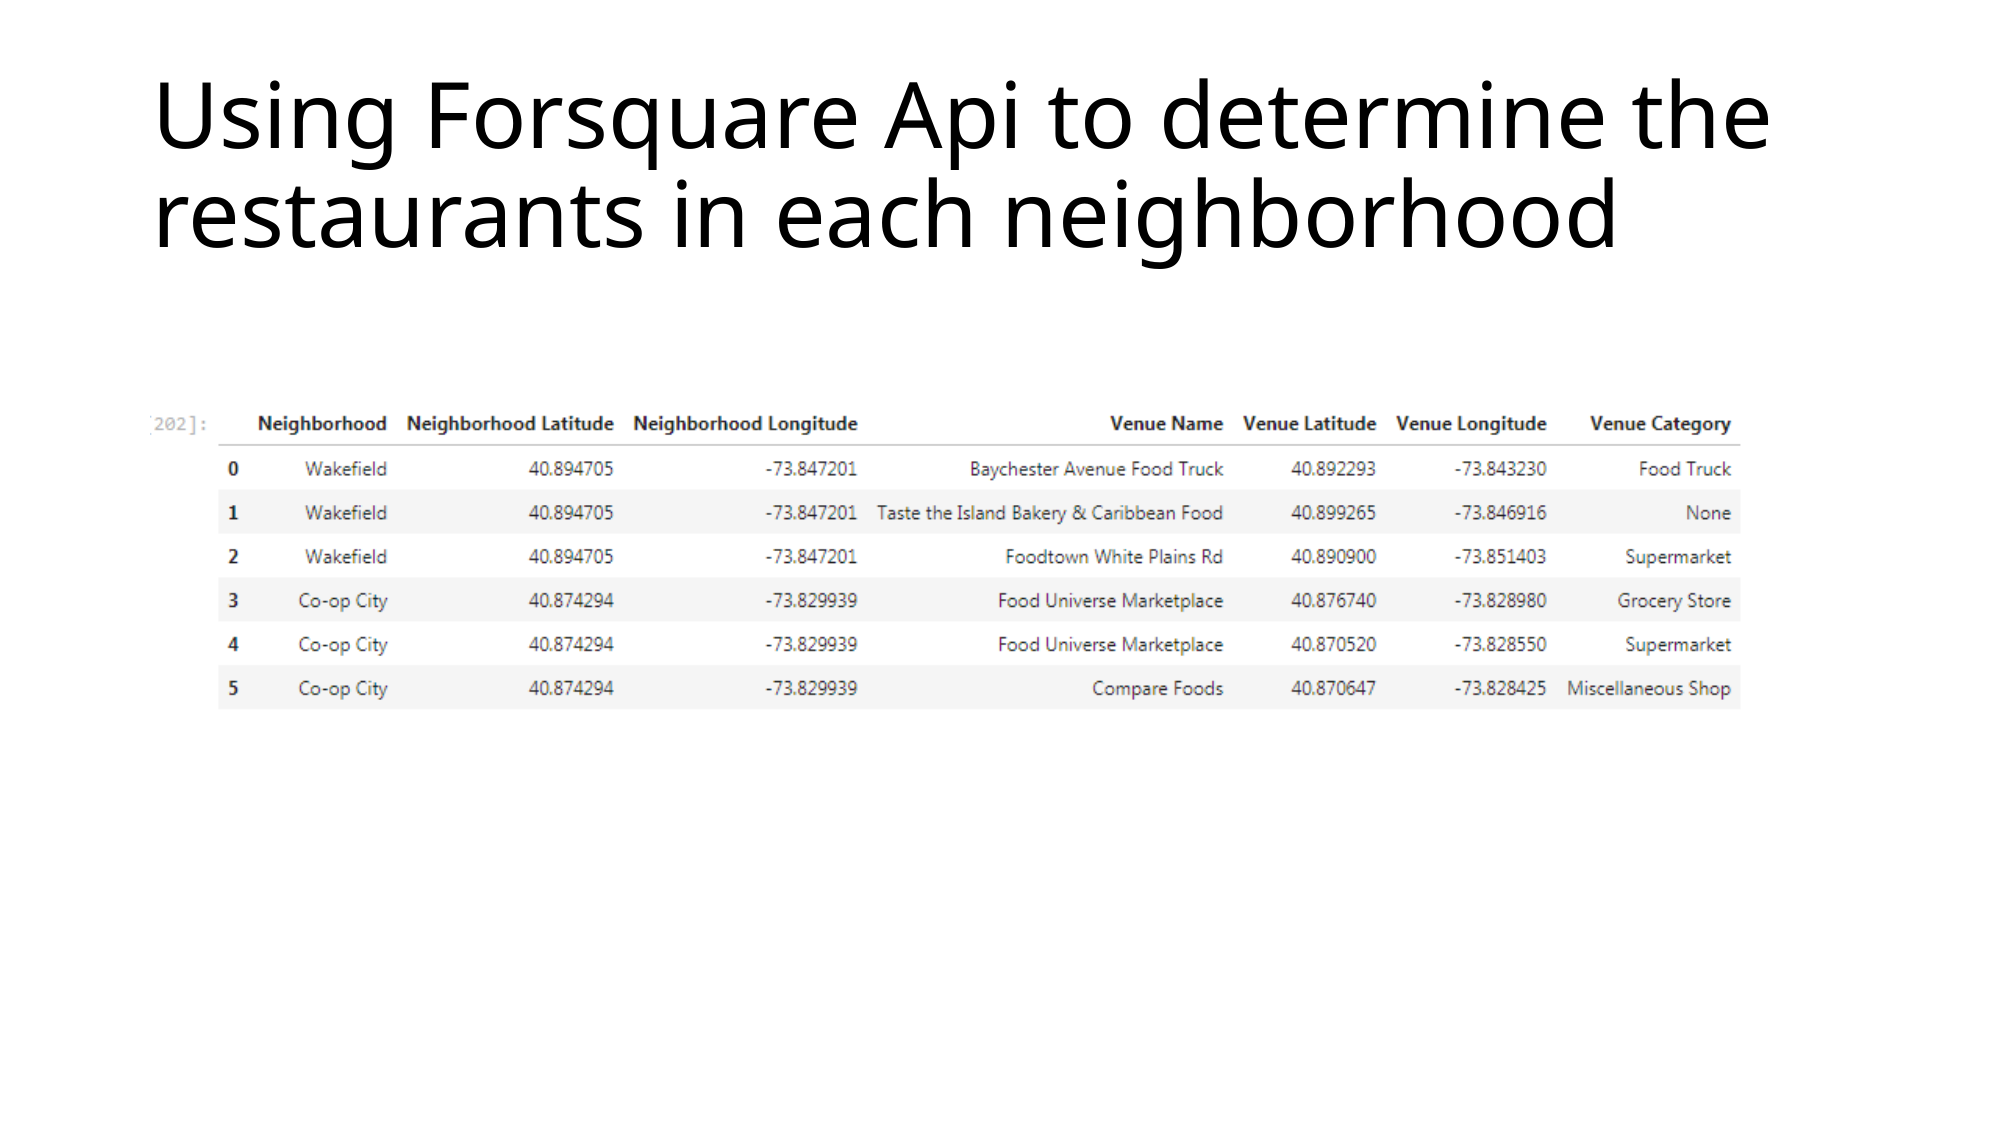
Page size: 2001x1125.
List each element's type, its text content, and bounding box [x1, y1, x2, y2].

title Using Forsquare Api to determine the restaurants in each neighborhood [137, 59, 1863, 278]
picture [149, 399, 1850, 725]
